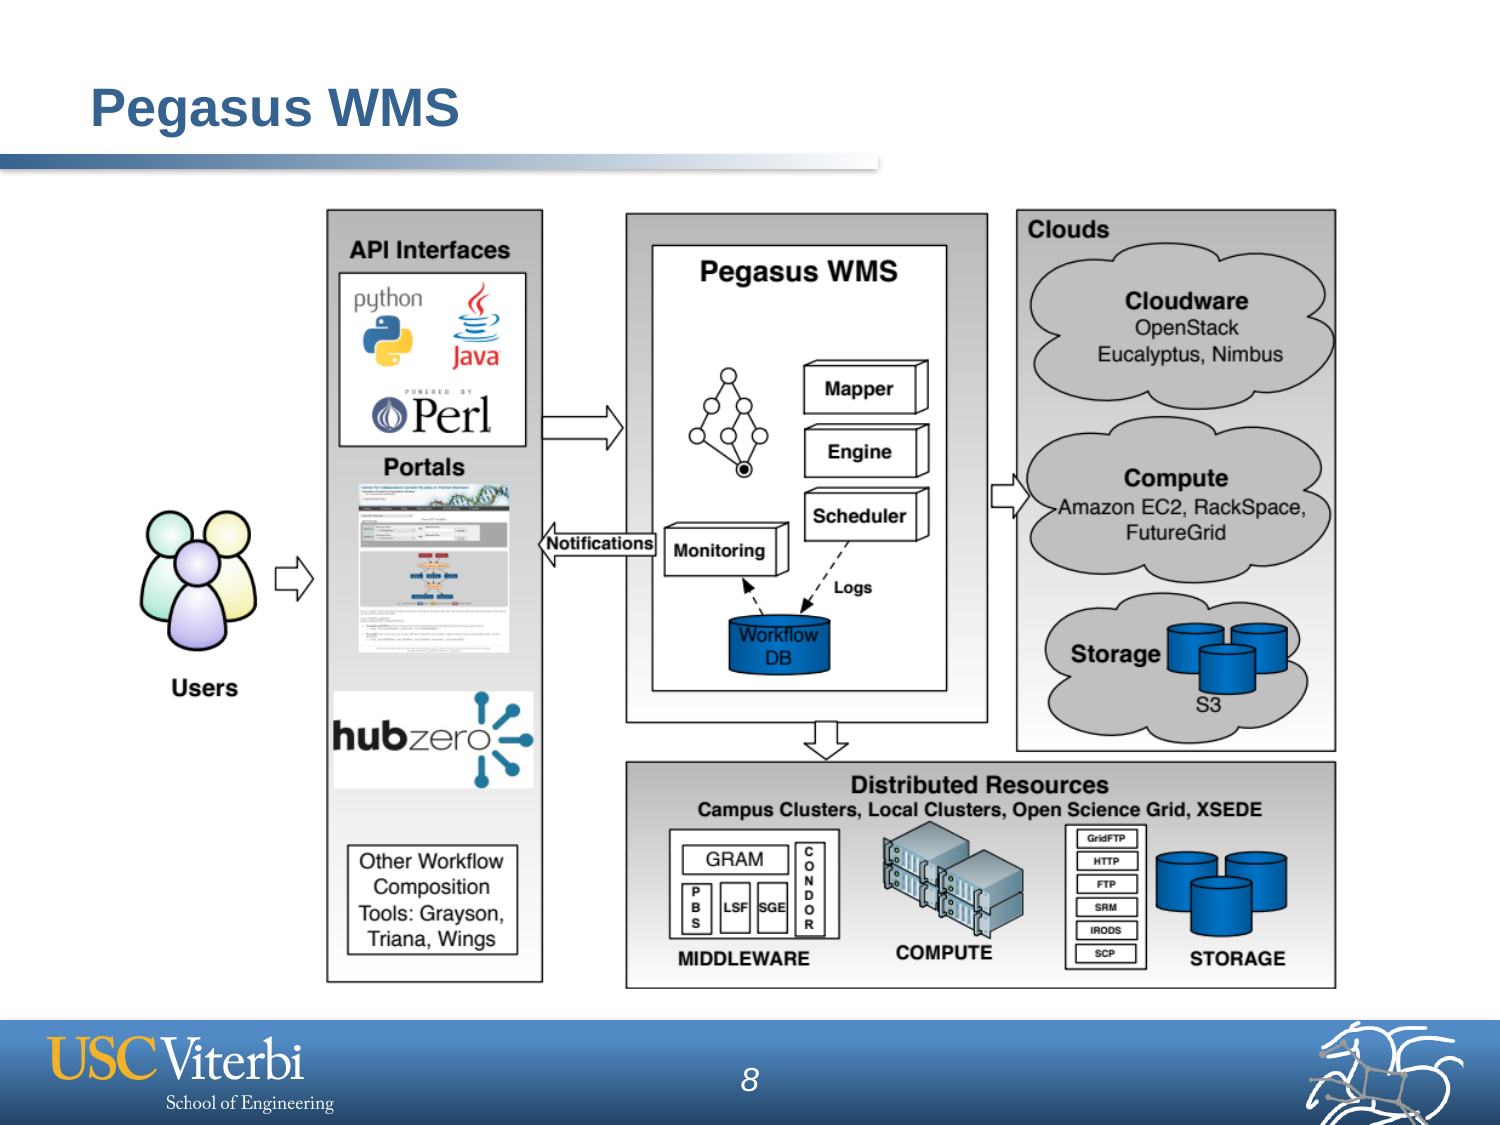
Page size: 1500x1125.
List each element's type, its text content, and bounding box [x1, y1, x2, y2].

title Pegasus WMS [75, 45, 1425, 165]
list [137, 204, 1349, 989]
picture [1306, 1020, 1464, 1125]
picture [47, 1036, 334, 1114]
